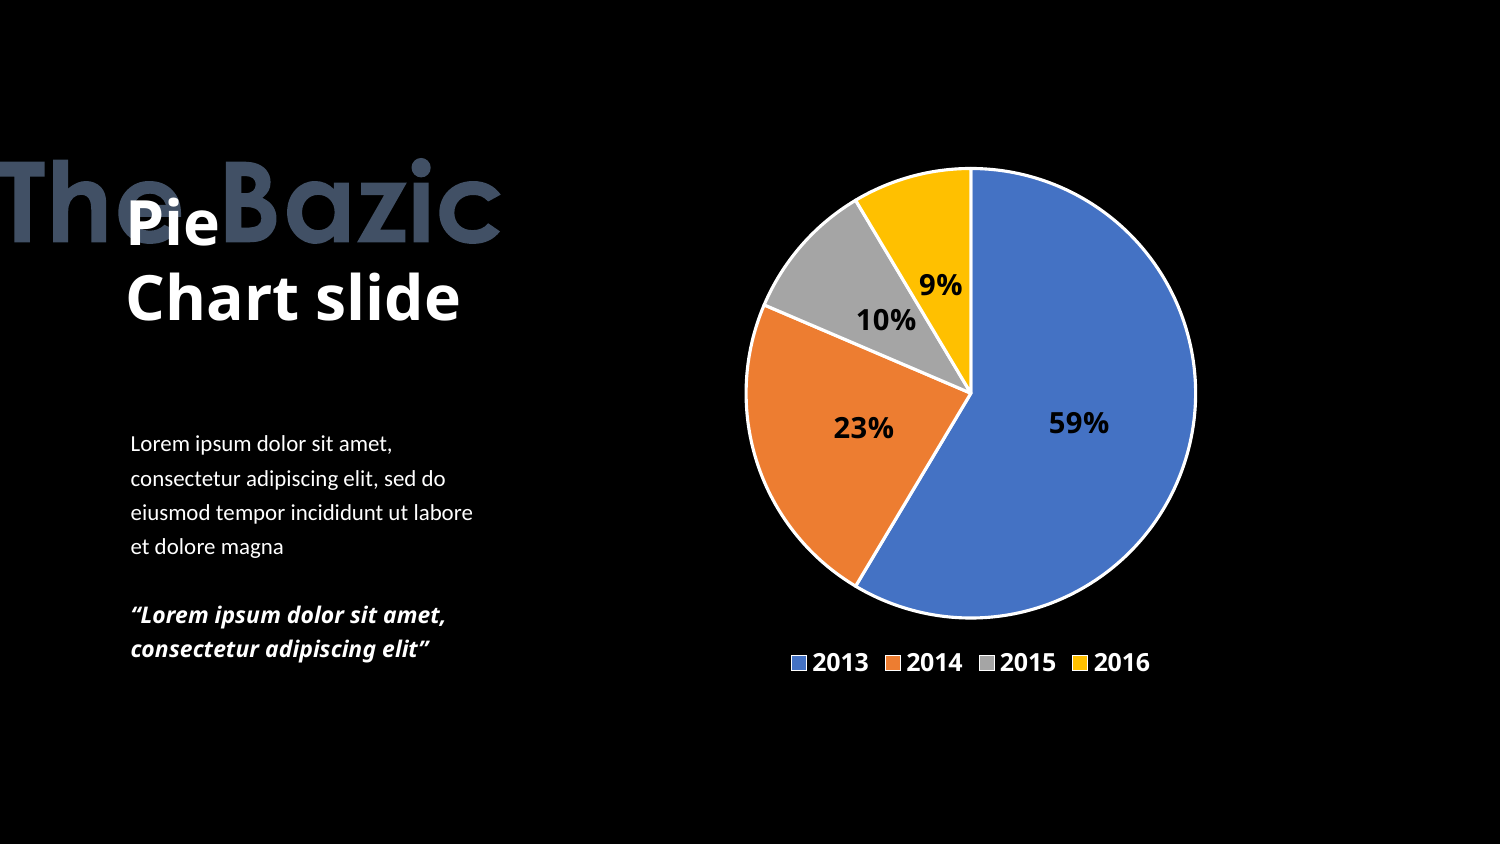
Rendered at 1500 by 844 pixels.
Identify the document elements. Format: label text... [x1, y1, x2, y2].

text_box [118, 192, 125, 233]
text_box [411, 157, 431, 178]
text_box [225, 161, 271, 183]
chart [572, 157, 1369, 686]
text_box [462, 223, 501, 244]
text_box Pie Chart slide [125, 183, 462, 334]
text_box [460, 181, 501, 202]
text_box Lorem ipsum dolor sit amet, consectetur adipiscing elit, sed do eiusmod tempor incididunt ut labore et dolore magna “Lorem ipsum dolor sit amet, consectetur adipiscing elit” [130, 421, 483, 663]
text_box [0, 161, 45, 243]
text_box [53, 159, 107, 243]
